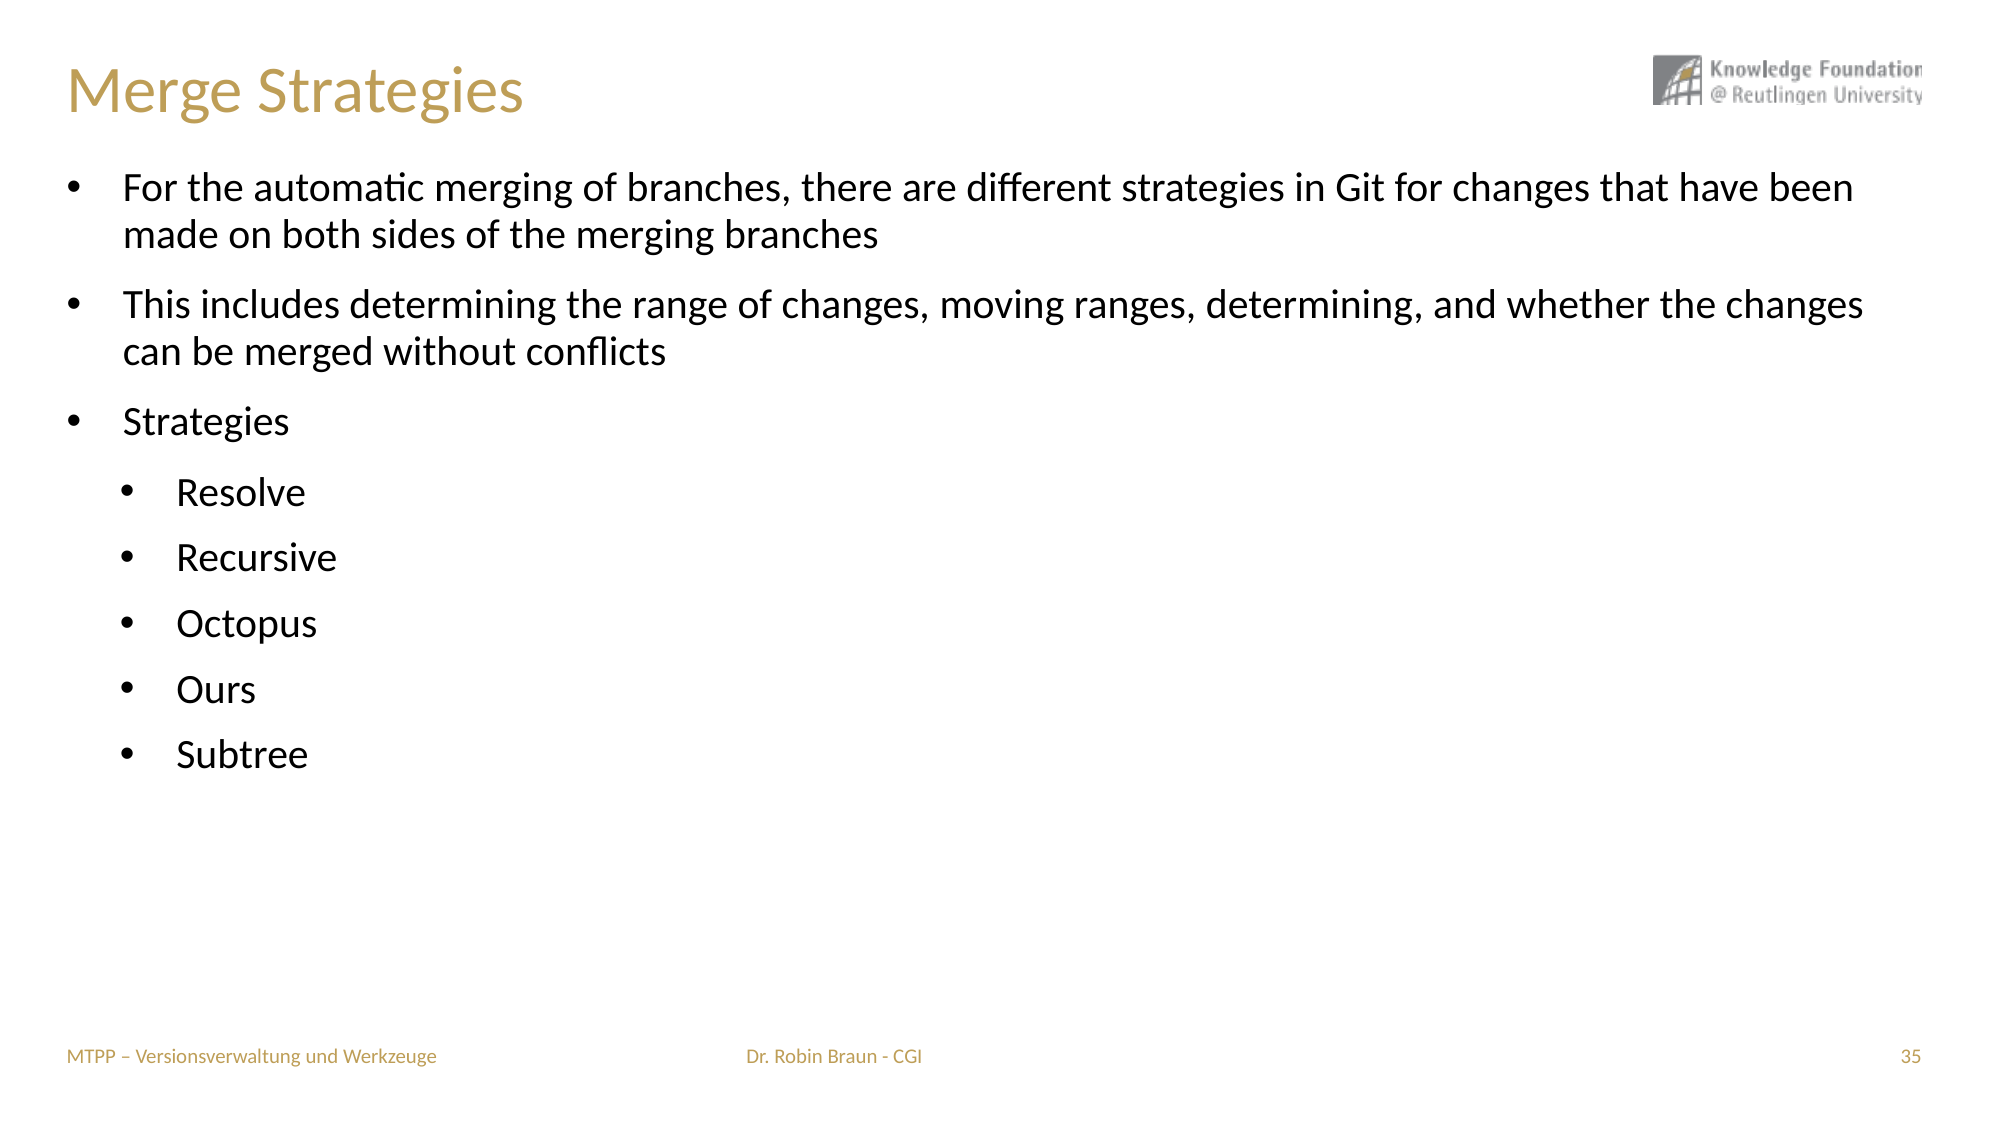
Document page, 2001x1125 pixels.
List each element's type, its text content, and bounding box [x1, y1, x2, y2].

title Merge Strategies [66, 42, 1603, 138]
list For the automatic merging of branches, there are different strategies in Git for changes that have been made on both sides of the merging branches This includes determining the range of changes, moving ranges, determining, and whether the changes can be merged without conflicts Strategies Resolve Recursive Octopus Ours Subtree [66, 160, 1922, 988]
